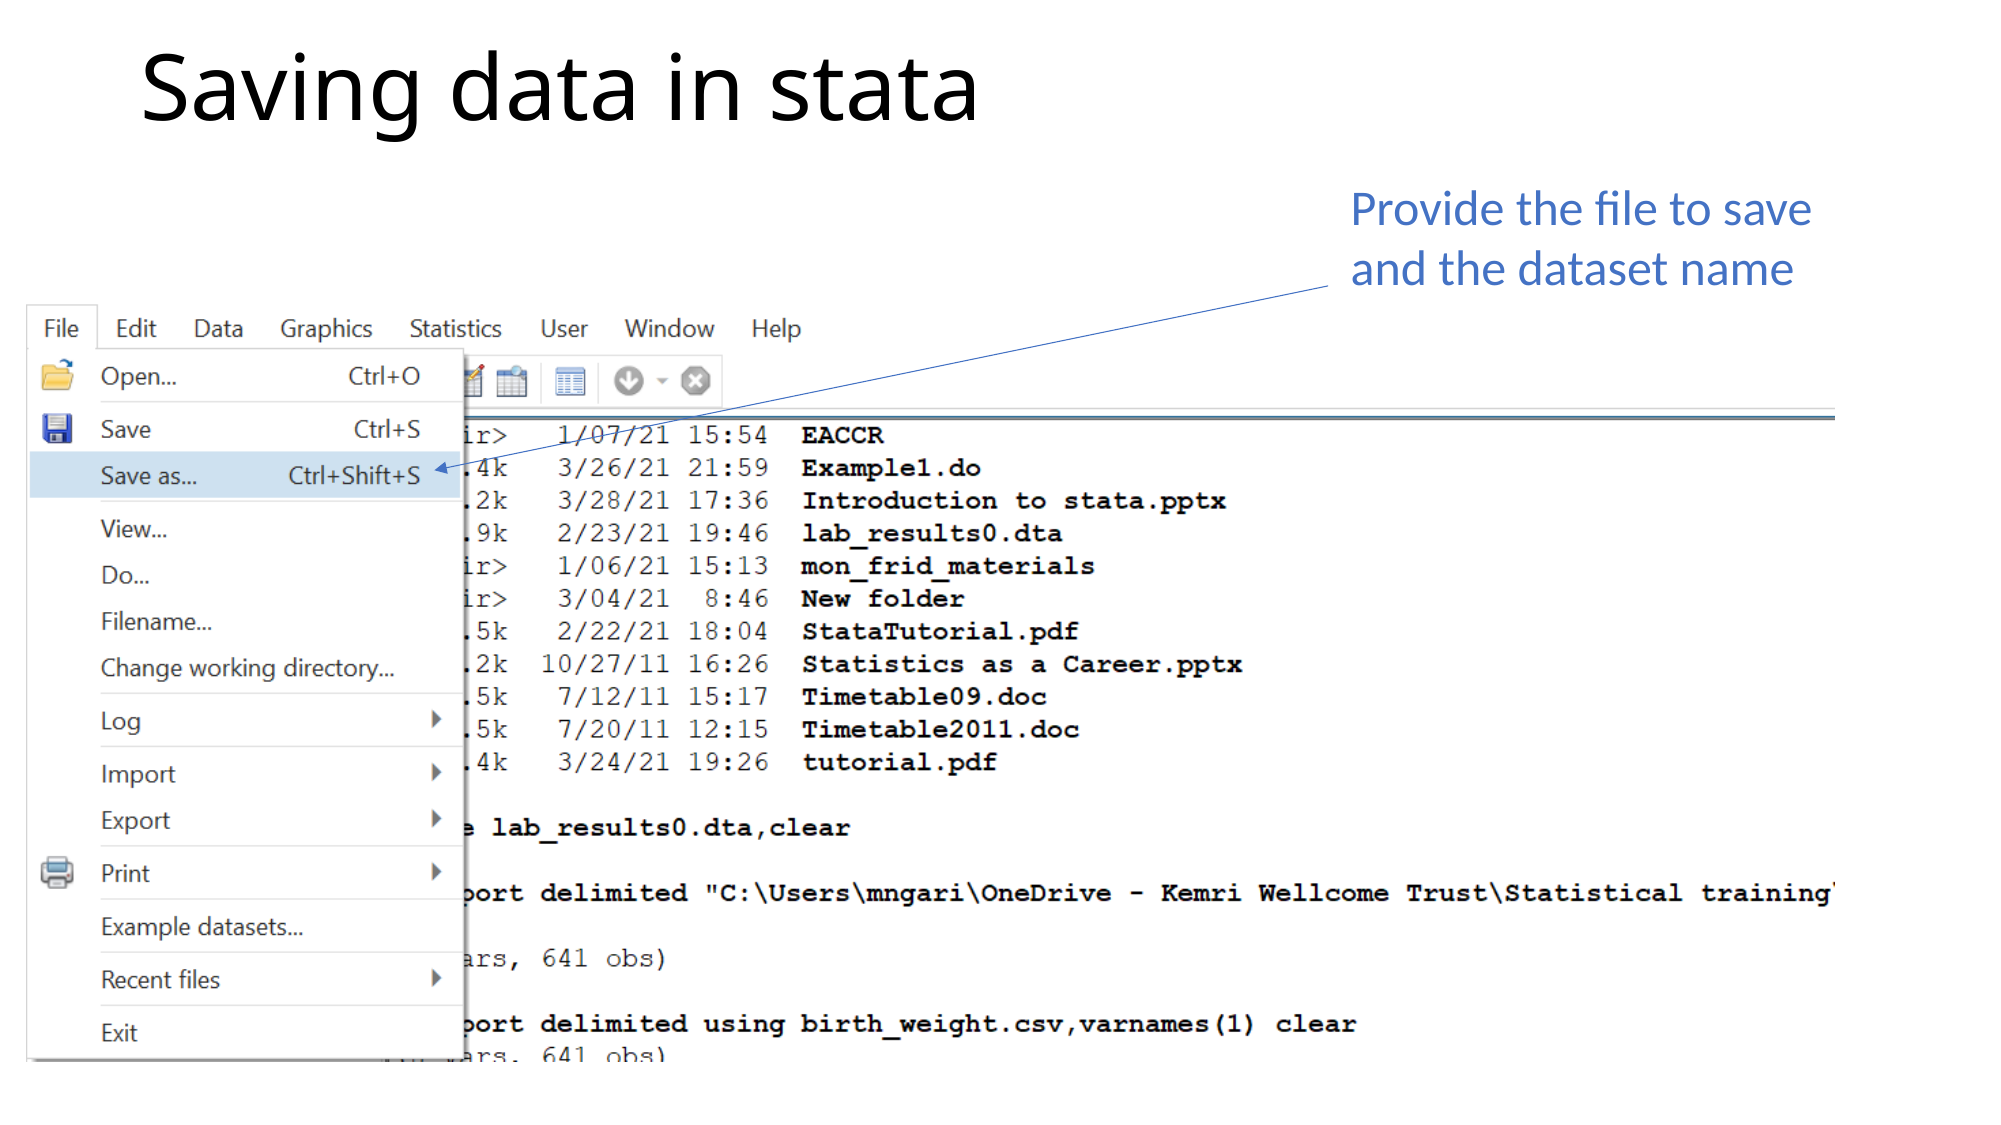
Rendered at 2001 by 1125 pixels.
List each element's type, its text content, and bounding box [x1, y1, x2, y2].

title Saving data in stata [125, 3, 1850, 179]
text_box Provide the file to save and the dataset name [1335, 167, 1888, 303]
picture [26, 299, 1835, 1062]
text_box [434, 285, 1329, 471]
